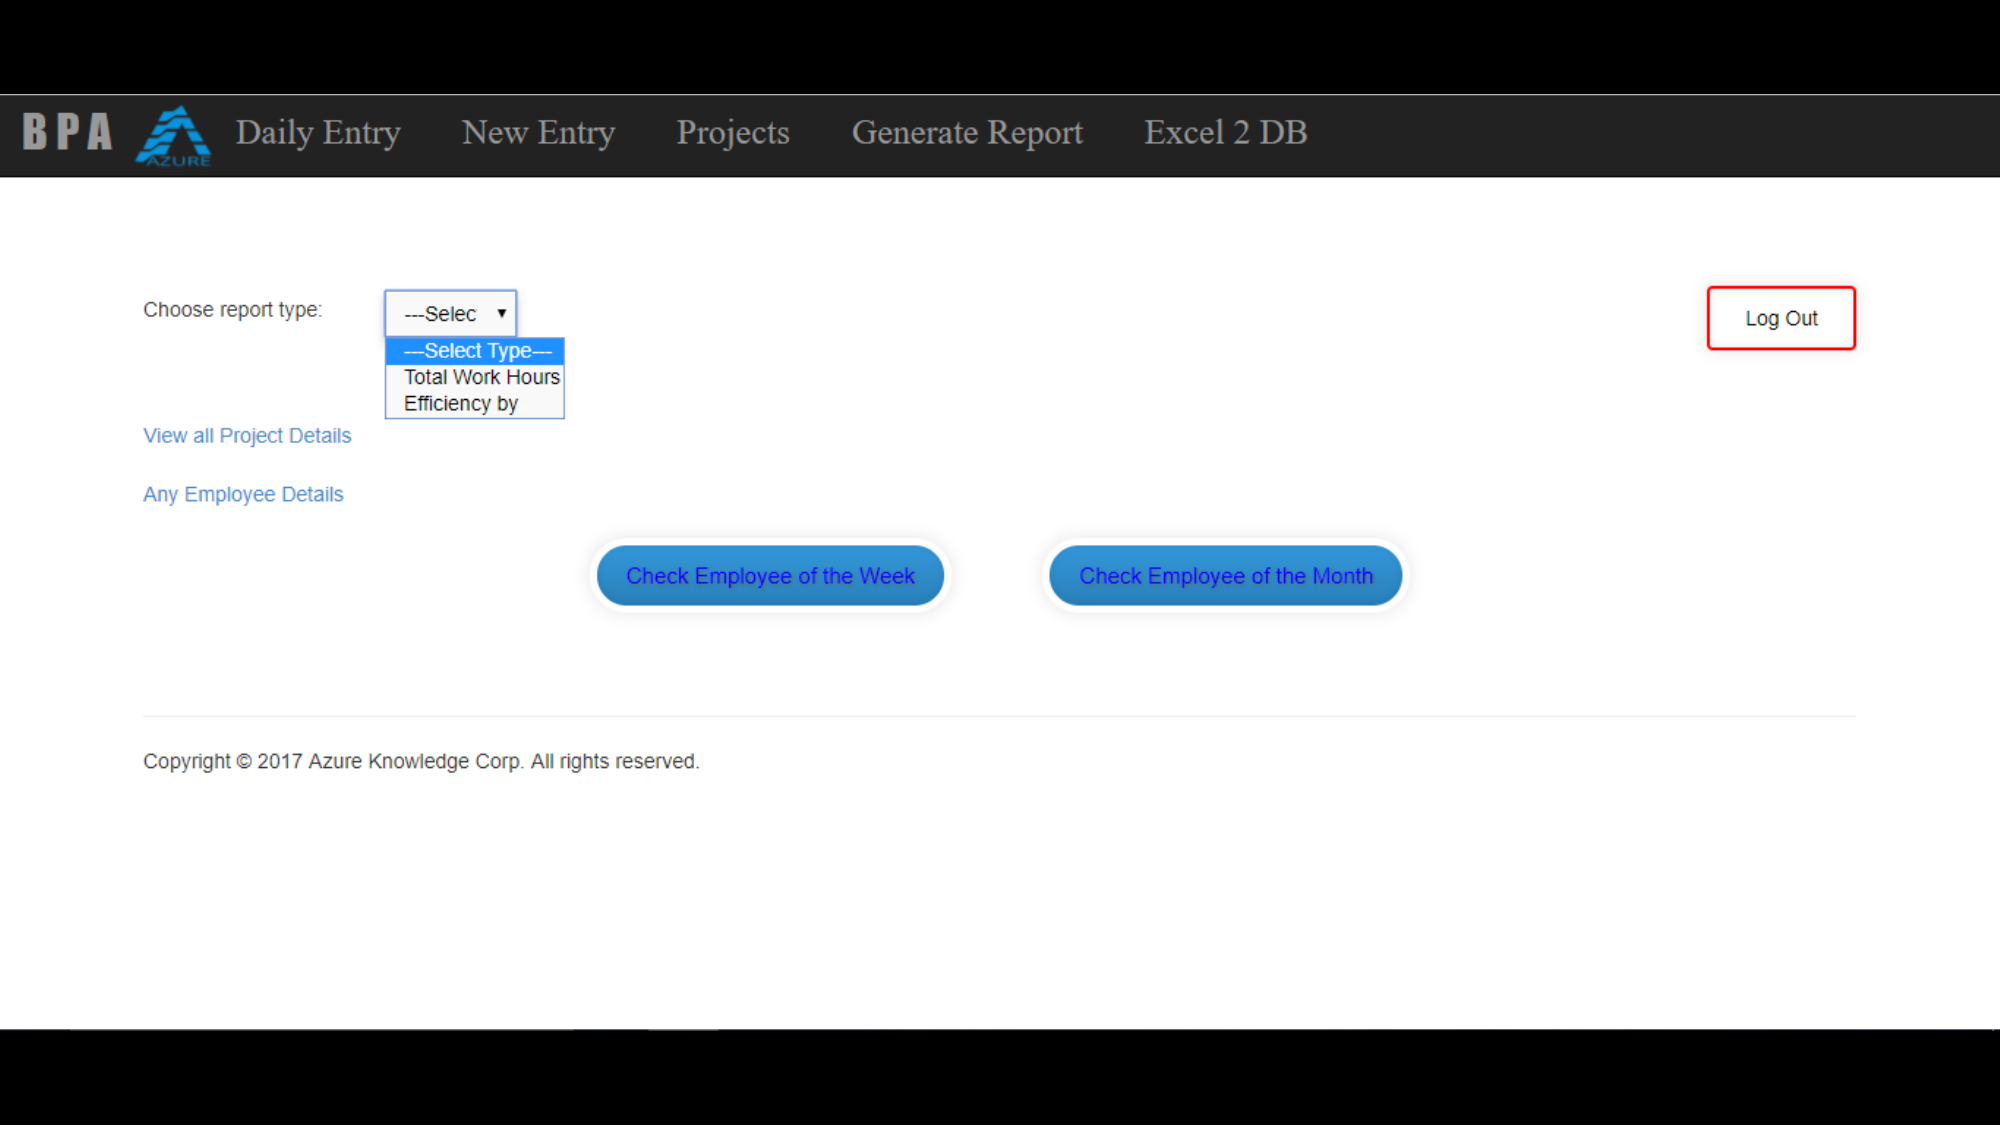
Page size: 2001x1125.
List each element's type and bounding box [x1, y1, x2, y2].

picture [0, 94, 2000, 1031]
